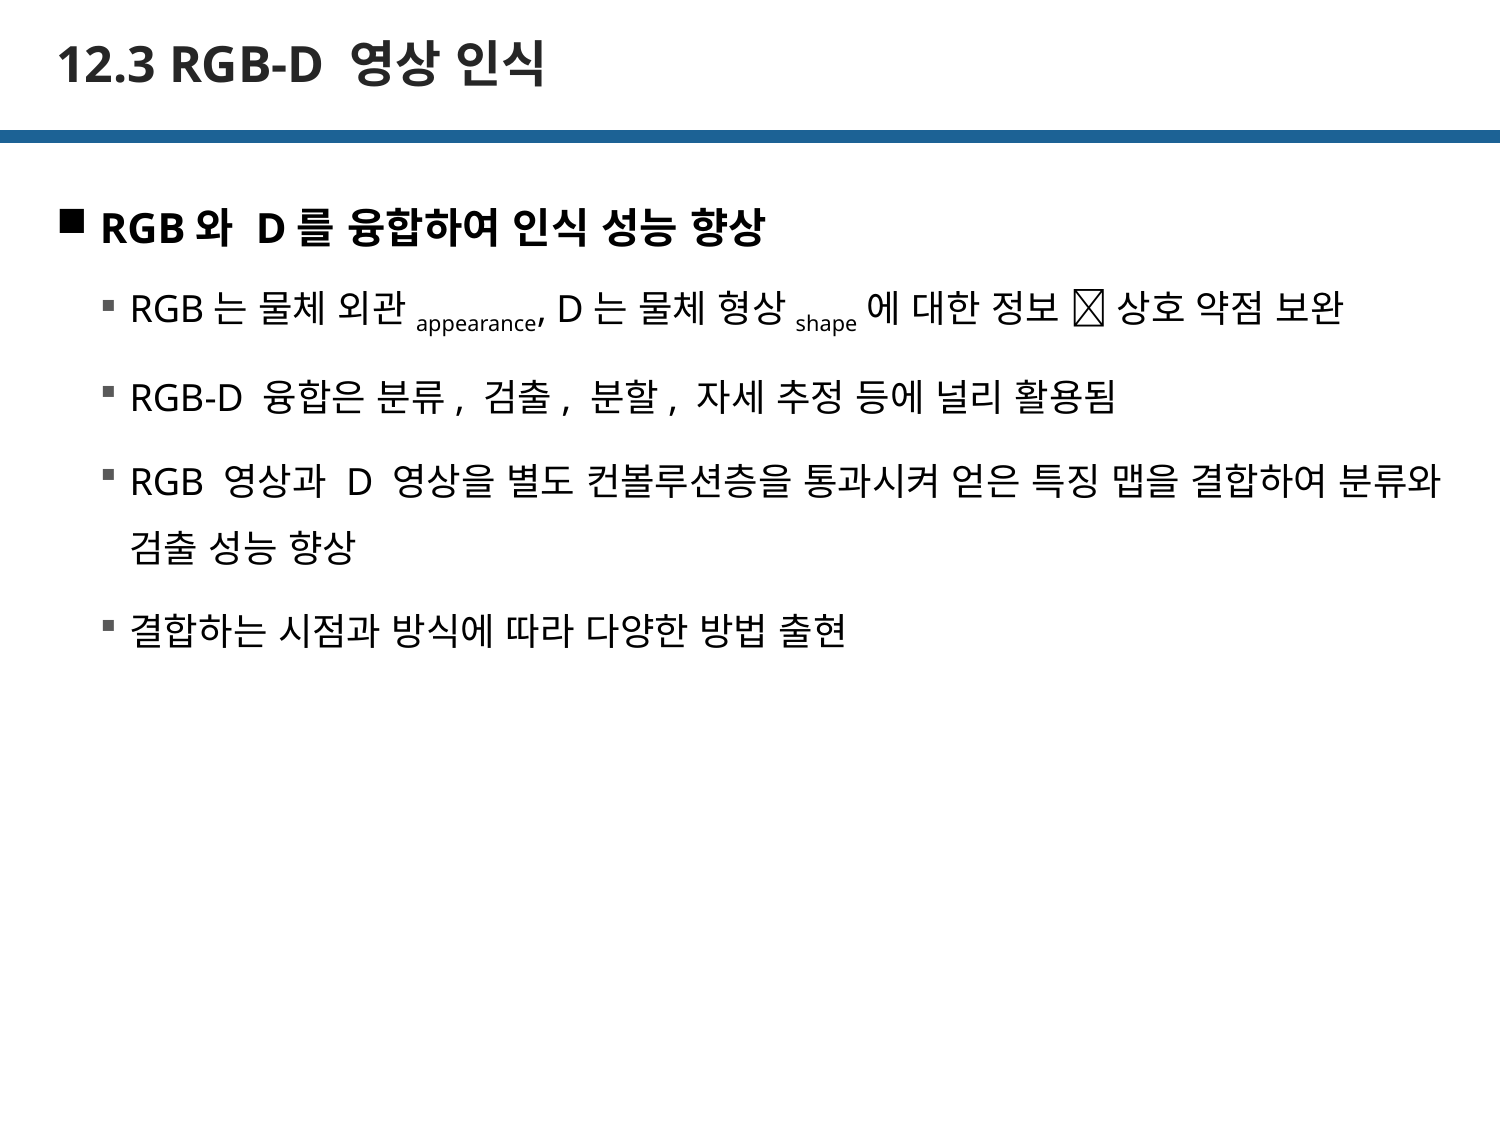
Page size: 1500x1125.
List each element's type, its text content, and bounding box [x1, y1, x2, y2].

list RGB와 D를 융합하여 인식 성능 향상 RGB는 물체 외관appearance, D는 물체 형상shape에 대한 정보  상호 약점 보완 RGB-D 융합은 분류, 검출, 분할, 자세 추정 등에 널리 활용됨 RGB 영상과 D 영상을 별도 컨볼루션층을 통과시켜 얻은 특징 맵을 결합하여 분류와 검출 성능 향상 결합하는 시점과 방식에 따라 다양한 방법 출현 [41, 169, 1459, 1067]
title 12.3 RGB-D 영상 인식 [41, 17, 1282, 108]
